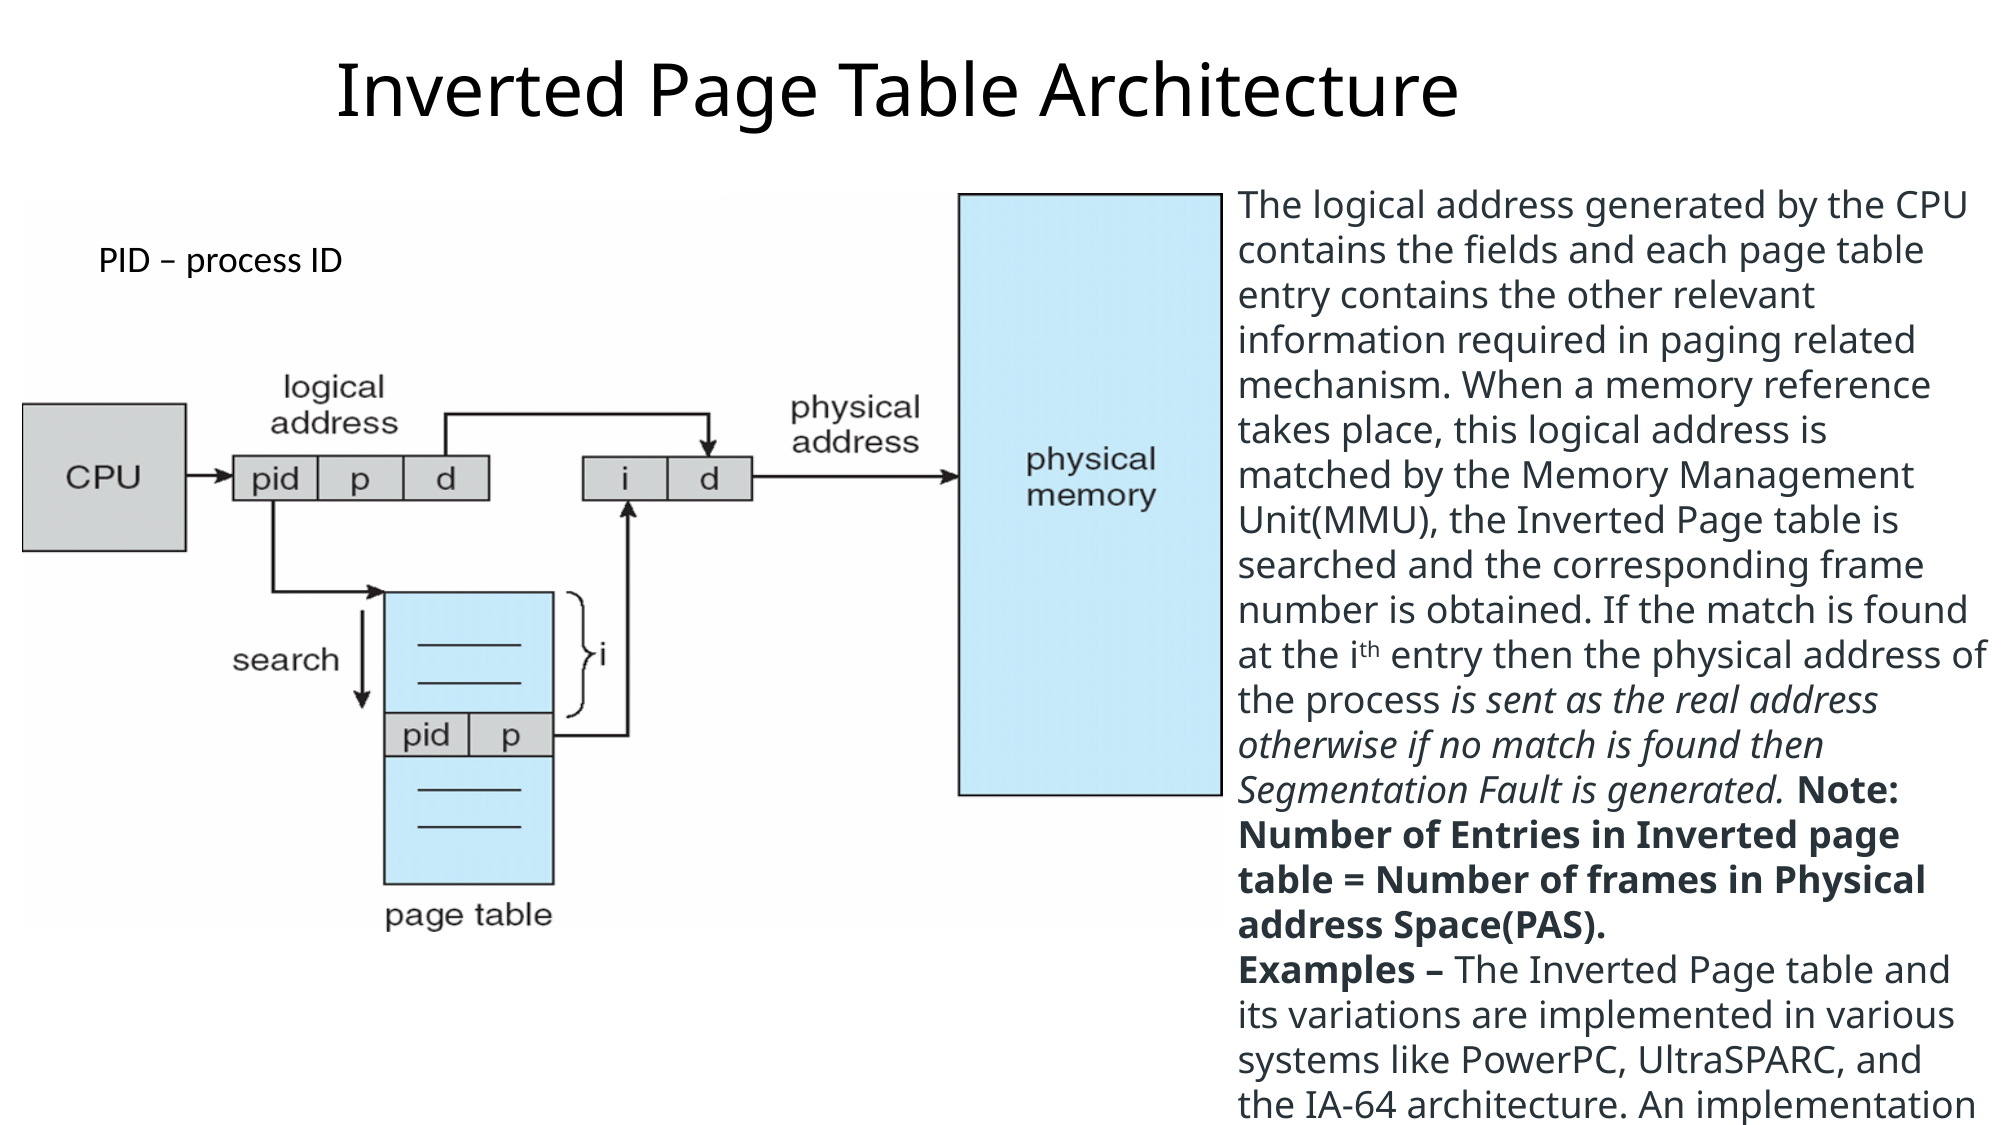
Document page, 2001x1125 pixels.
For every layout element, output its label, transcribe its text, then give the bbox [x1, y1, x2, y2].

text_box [22, 193, 1223, 932]
title Inverted Page Table Architecture [321, 45, 1760, 141]
text_box The logical address generated by the CPU contains the fields and each page table entry contains the other relevant information required in paging related mechanism. When a memory reference takes place, this logical address is matched by the Memory Management Unit(MMU), the Inverted Page table is searched and the corresponding frame number is obtained. If the match is found at the ith entry then the physical address of the process is sent as the real address otherwise if no match is found then Segmentation Fault is generated. Note: Number of Entries in Inverted page table = Number of frames in Physical address Space(PAS). Examples – The Inverted Page table and its variations are implemented in various systems like PowerPC, UltraSPARC, and the IA-64 architecture. An implementation of the Mach operating system on the RT-PC also uses this technique. [1222, 173, 2000, 1125]
